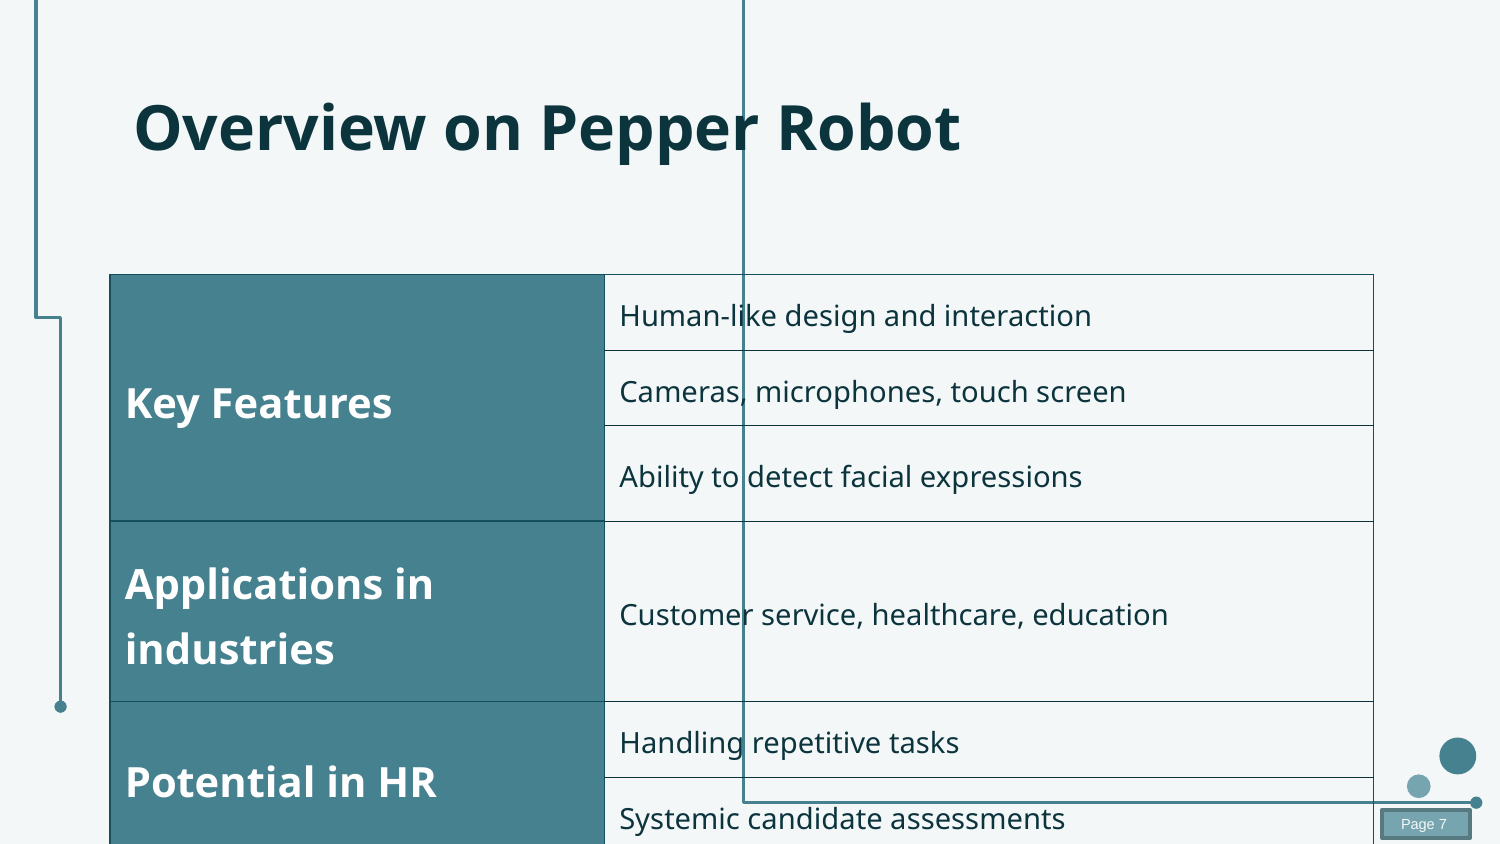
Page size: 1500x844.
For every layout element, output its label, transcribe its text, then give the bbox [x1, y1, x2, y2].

table_cell Applications in industries [111, 522, 604, 701]
title Overview on Pepper Robot [118, 72, 1382, 167]
table_cell Customer service, healthcare, education [605, 522, 1373, 701]
table_cell Systemic candidate assessments [605, 778, 1373, 844]
table_cell Cameras, microphones, touch screen [605, 351, 1373, 425]
table_cell Ability to detect facial expressions [605, 426, 1373, 521]
table_header Human-like design and interaction [605, 275, 1373, 350]
table_cell Handling repetitive tasks [605, 702, 1373, 777]
table_cell Potential in HR [111, 702, 604, 844]
table_header Key Features [111, 275, 604, 520]
text_box Page 7 [1380, 808, 1472, 840]
